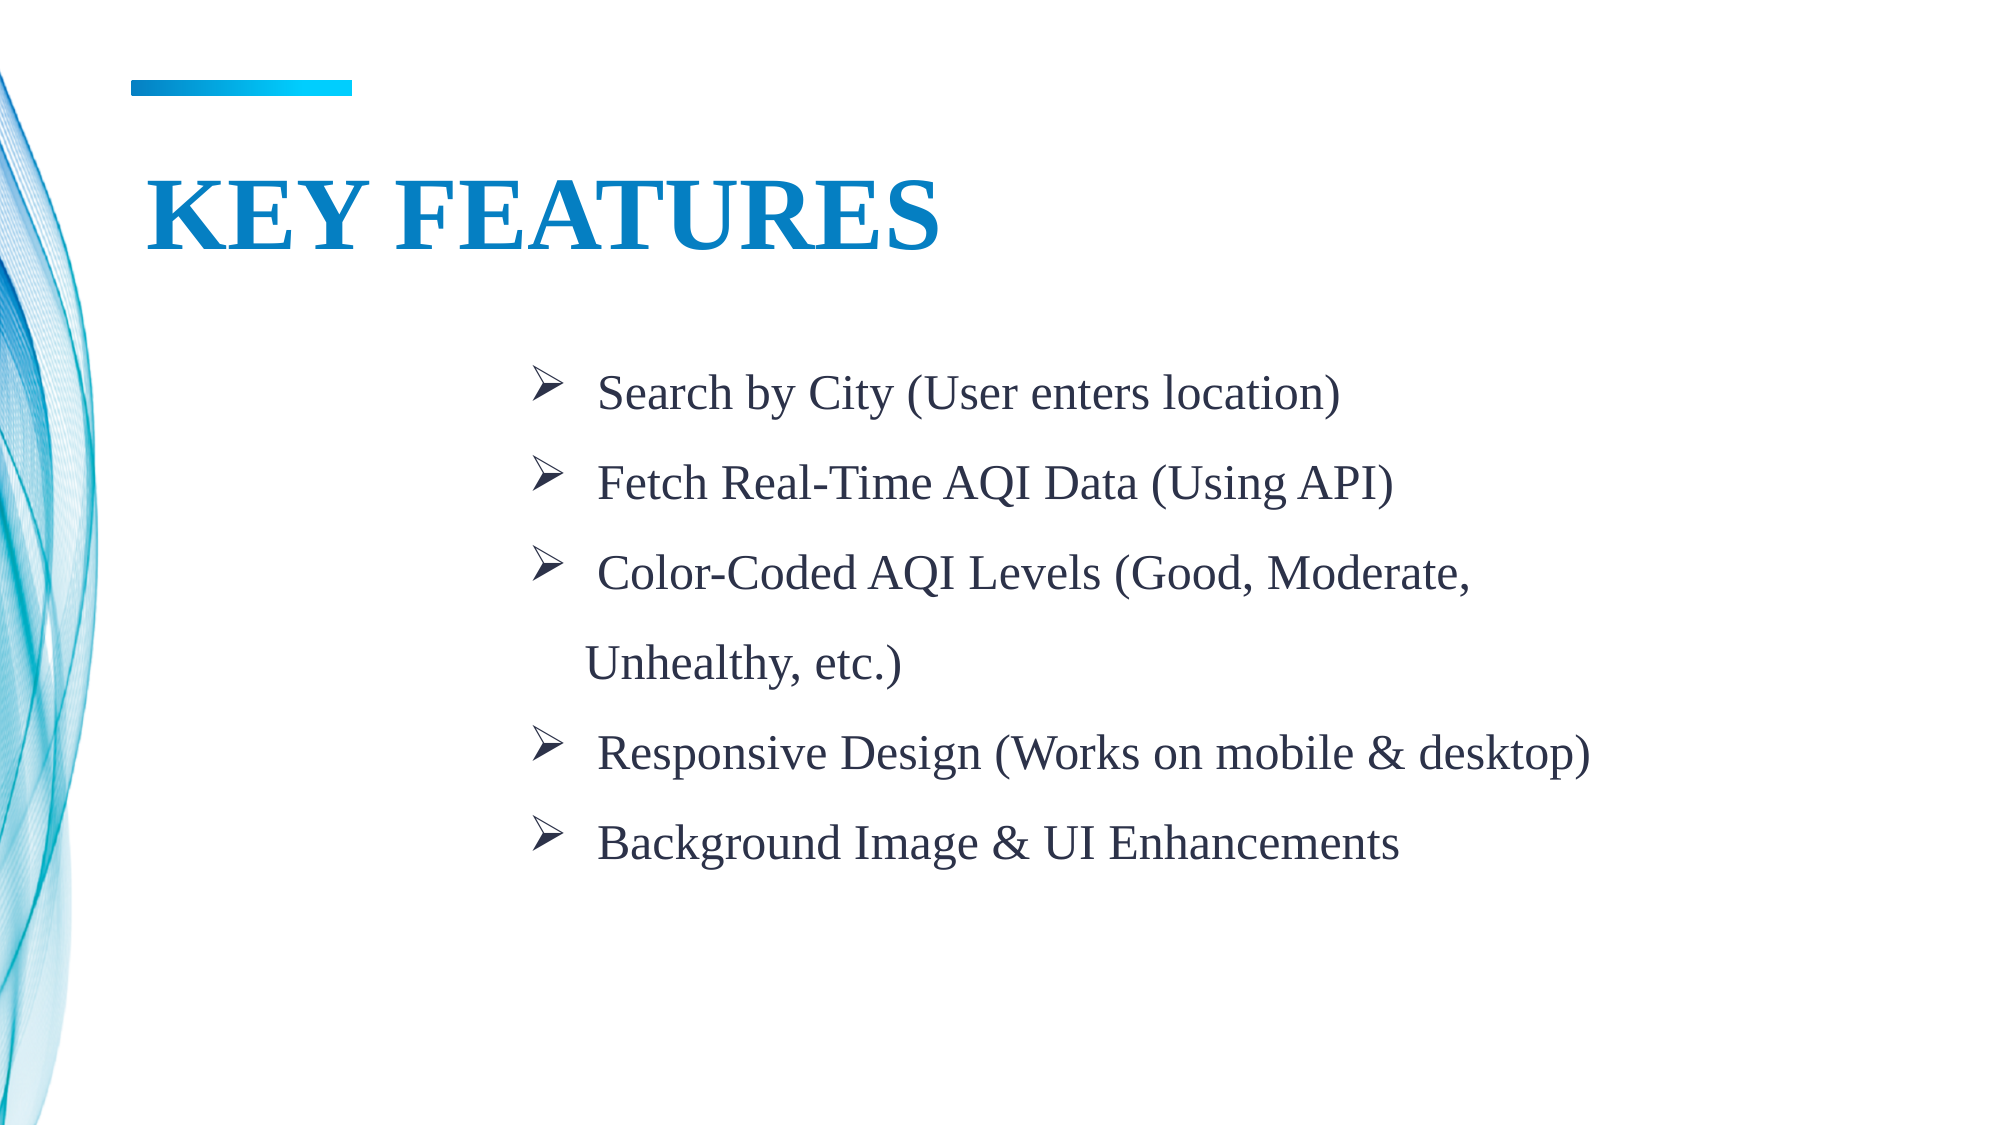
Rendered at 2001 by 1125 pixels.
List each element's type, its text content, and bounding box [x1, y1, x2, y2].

text_box Search by City (User enters location) Fetch Real-Time AQI Data (Using API) Color-Coded AQI Levels (Good, Moderate, Unhealthy, etc.) Responsive Design (Works on mobile & desktop) Background Image & UI Enhancements [513, 321, 1661, 922]
text_box [131, 79, 353, 96]
picture [0, 0, 637, 1125]
text_box KEY FEATURES [131, 137, 969, 278]
